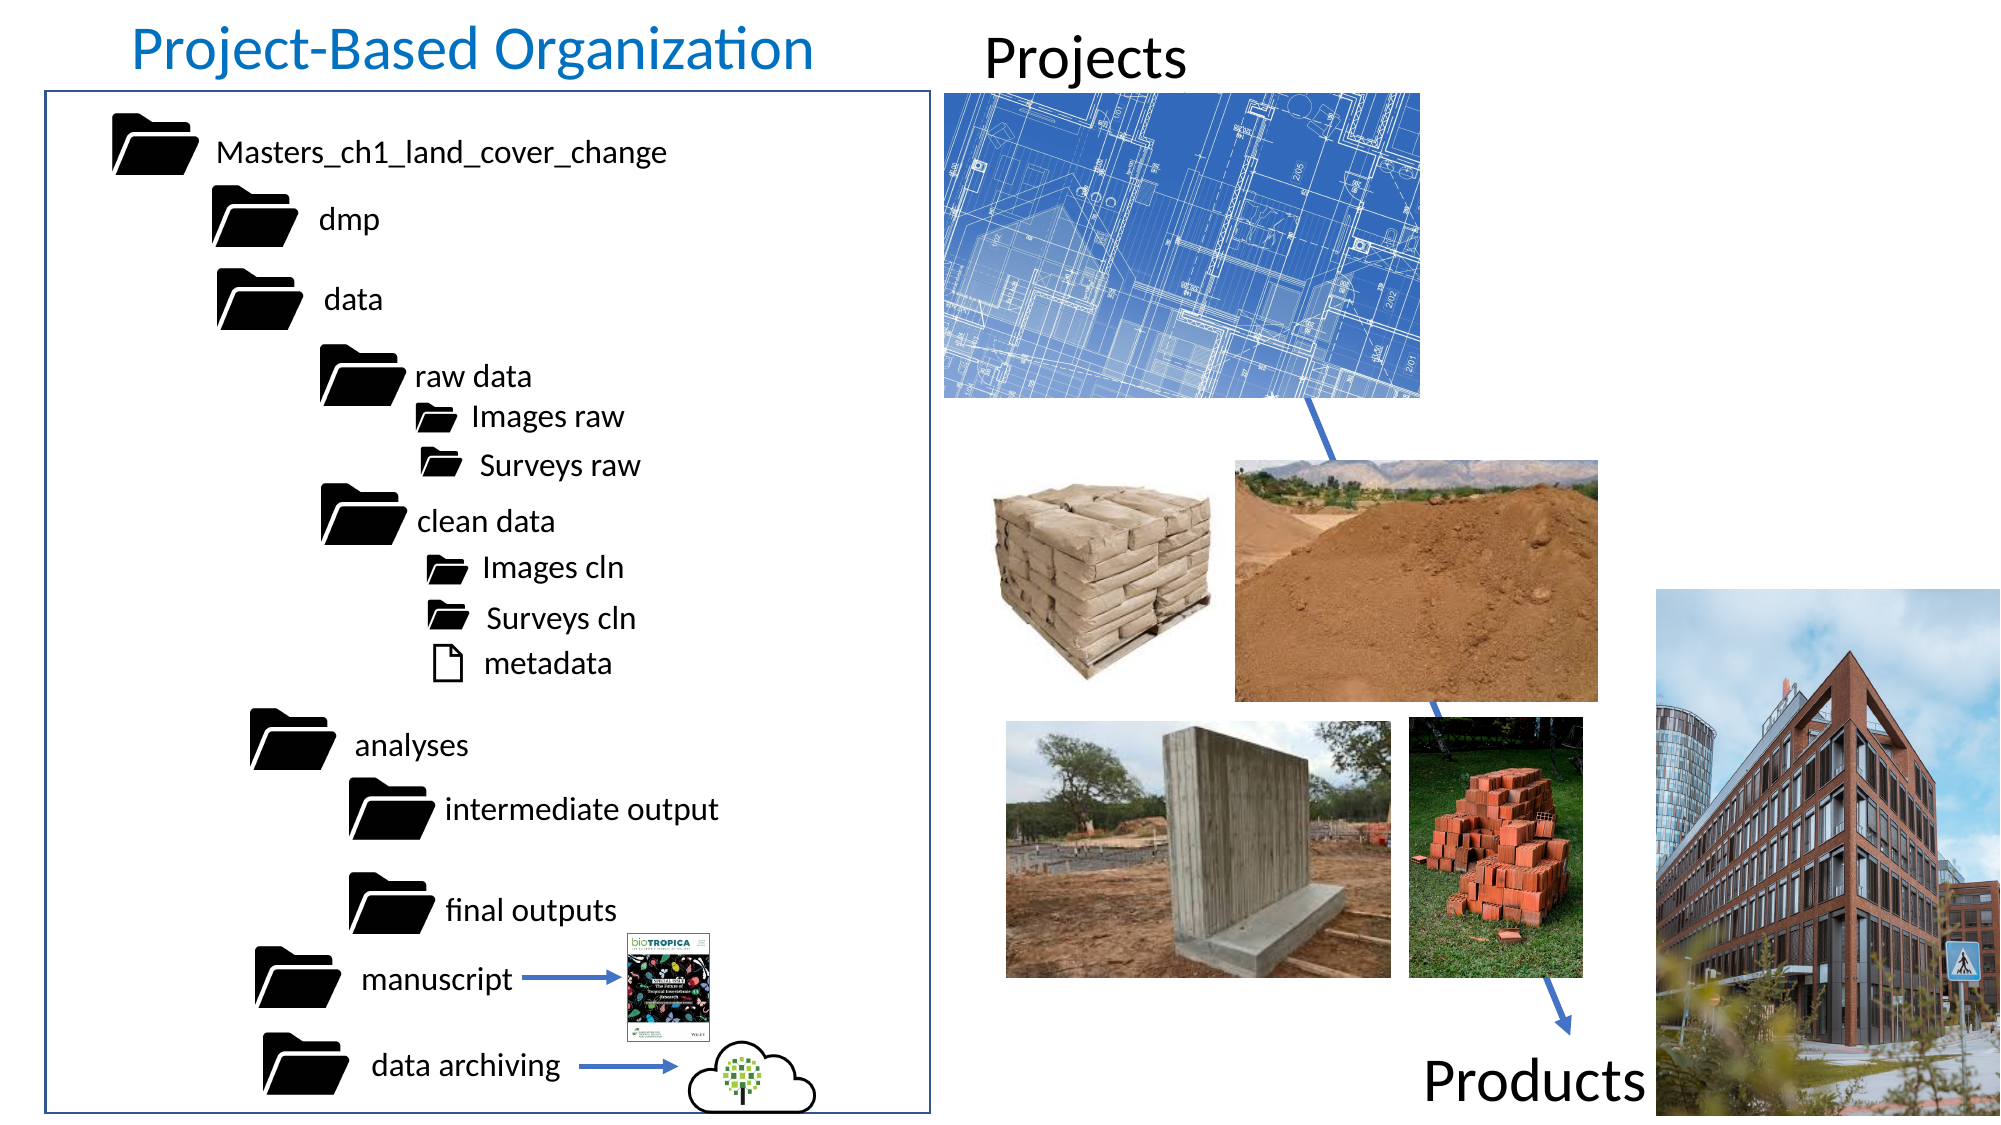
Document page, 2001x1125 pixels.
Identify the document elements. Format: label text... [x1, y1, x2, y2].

text_box Images raw [456, 386, 641, 436]
text_box metadata [469, 644, 629, 689]
picture [102, 91, 467, 567]
text_box Images cln [467, 538, 640, 588]
picture [1235, 460, 1598, 702]
text_box Surveys cln [471, 588, 652, 644]
picture [240, 686, 445, 1117]
text_box manuscript [351, 949, 529, 1004]
text_box Surveys raw [465, 435, 657, 491]
text_box Project-Based Organization [72, 0, 876, 90]
picture [1409, 717, 1583, 978]
text_box intermediate output [445, 779, 735, 835]
picture [1006, 721, 1391, 978]
picture [1655, 589, 2000, 1116]
text_box data archiving [359, 1035, 576, 1091]
text_box analyses [346, 716, 485, 771]
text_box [1182, 93, 1571, 1036]
text_box final outputs [445, 880, 633, 936]
picture [973, 448, 1227, 702]
text_box [44, 90, 931, 1114]
picture [422, 544, 474, 686]
text_box Products [1332, 1031, 1738, 1121]
picture [944, 93, 1420, 398]
picture [627, 933, 825, 1125]
text_box Projects [905, 8, 1268, 99]
